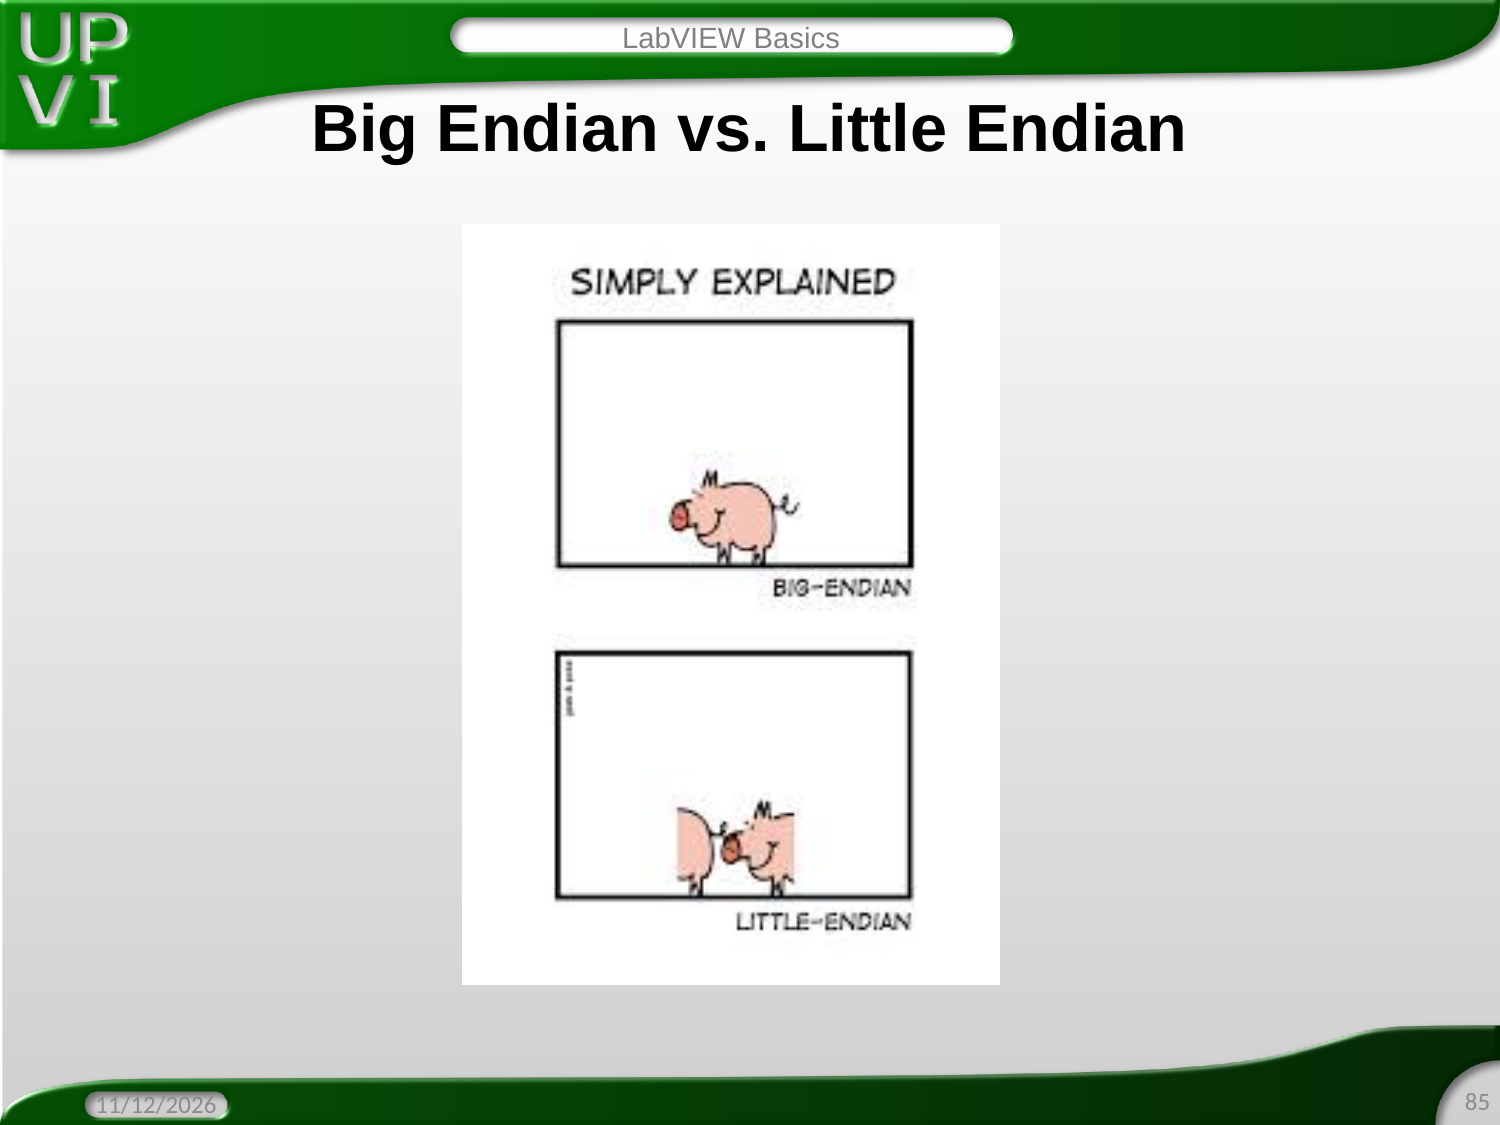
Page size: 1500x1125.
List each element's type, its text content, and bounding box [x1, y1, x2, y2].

title Big Endian vs. Little Endian [75, 75, 1425, 175]
footer LabVIEW Basics [450, 6, 1013, 67]
slide_number 85 [1155, 1069, 1500, 1125]
picture [0, 0, 1500, 1125]
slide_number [75, 1073, 238, 1125]
